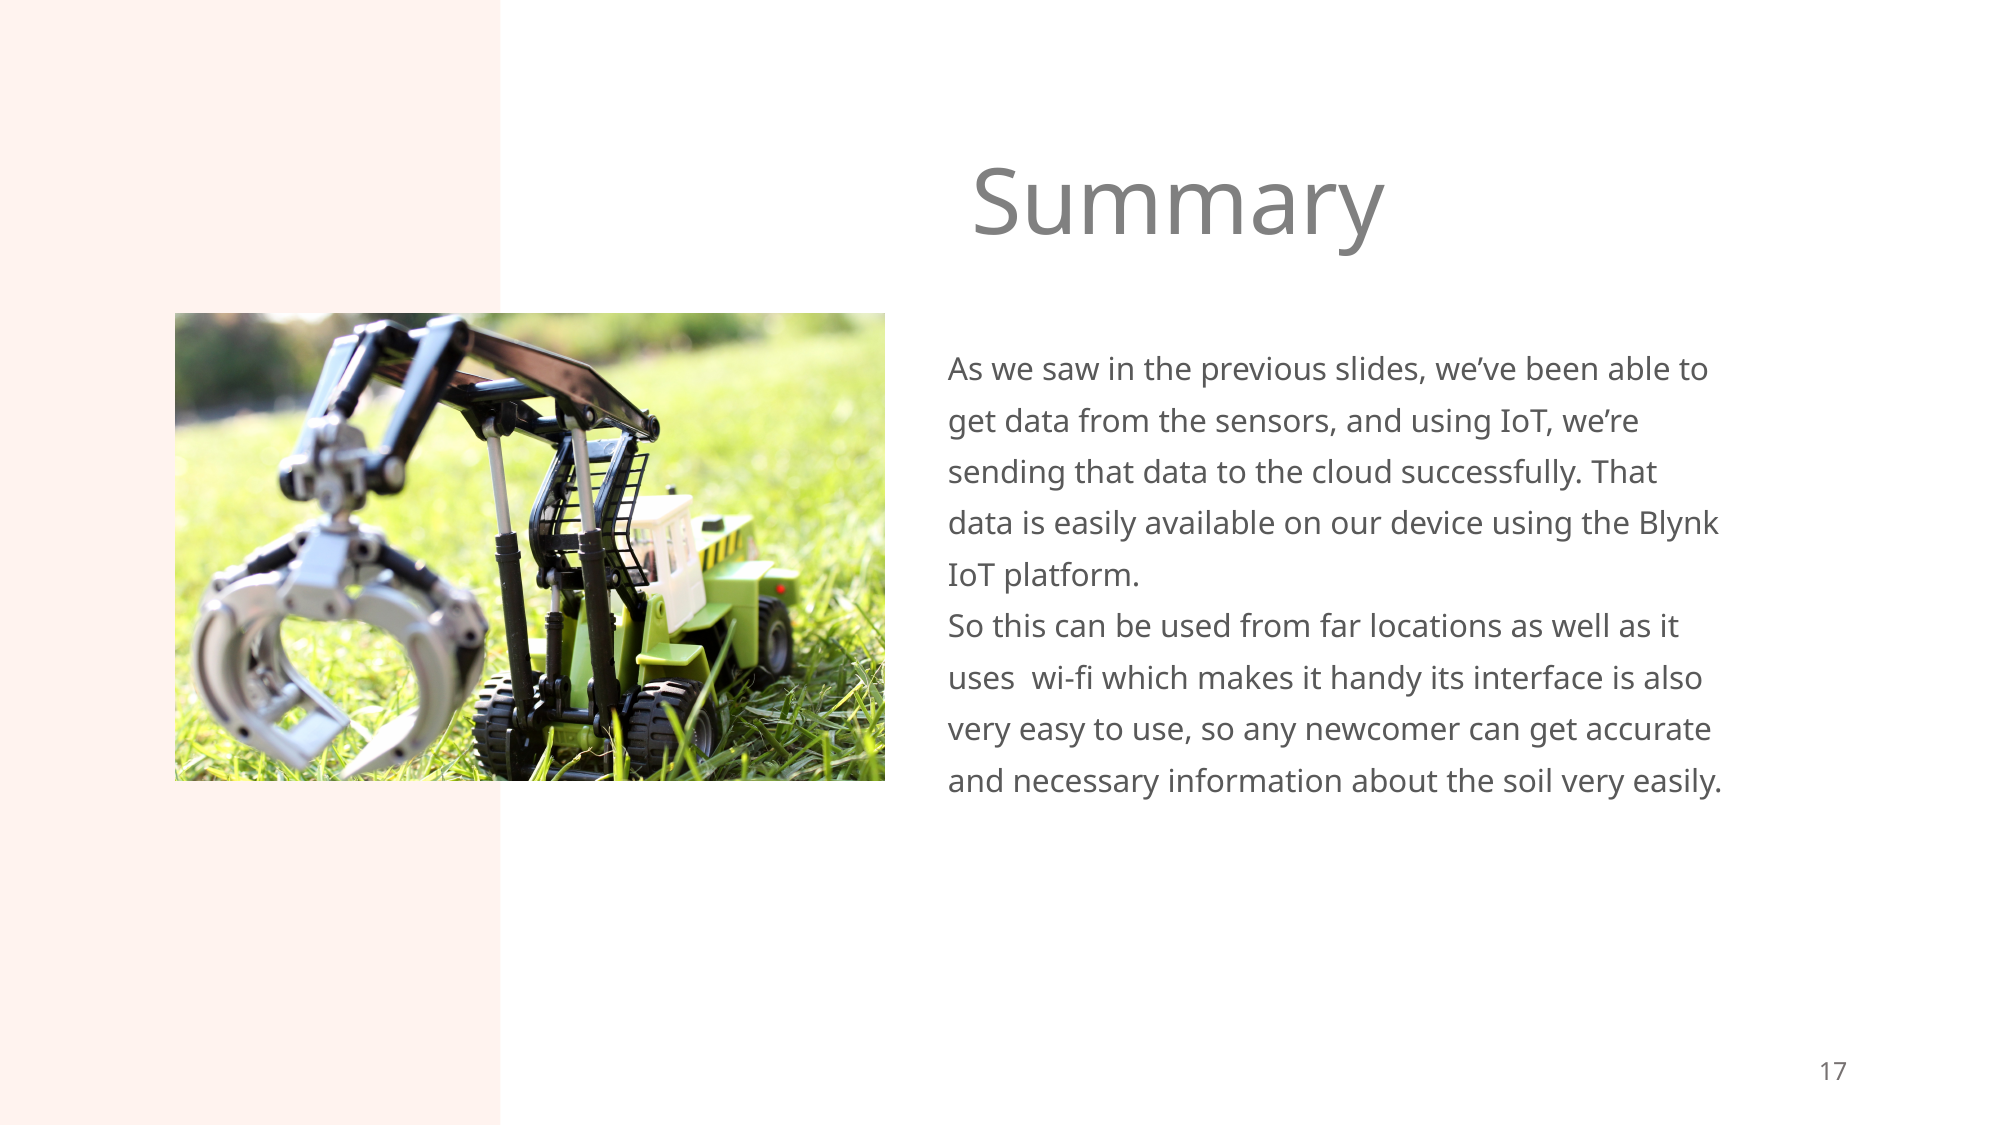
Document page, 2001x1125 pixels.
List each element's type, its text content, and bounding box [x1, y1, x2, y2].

picture [175, 313, 885, 781]
list As we saw in the previous slides, we’ve been able to get data from the sensors, and using IoT, we’re sending that data to the cloud successfully. That data is easily available on our device using the Blynk IoT platform. So this can be used from far locations as well as it uses wi-fi which makes it handy its interface is also very easy to use, so any newcomer can get accurate and necessary information about the soil very easily. [932, 328, 1746, 847]
slide_number 17 [1412, 1042, 1863, 1103]
title Summary [956, 95, 1778, 314]
